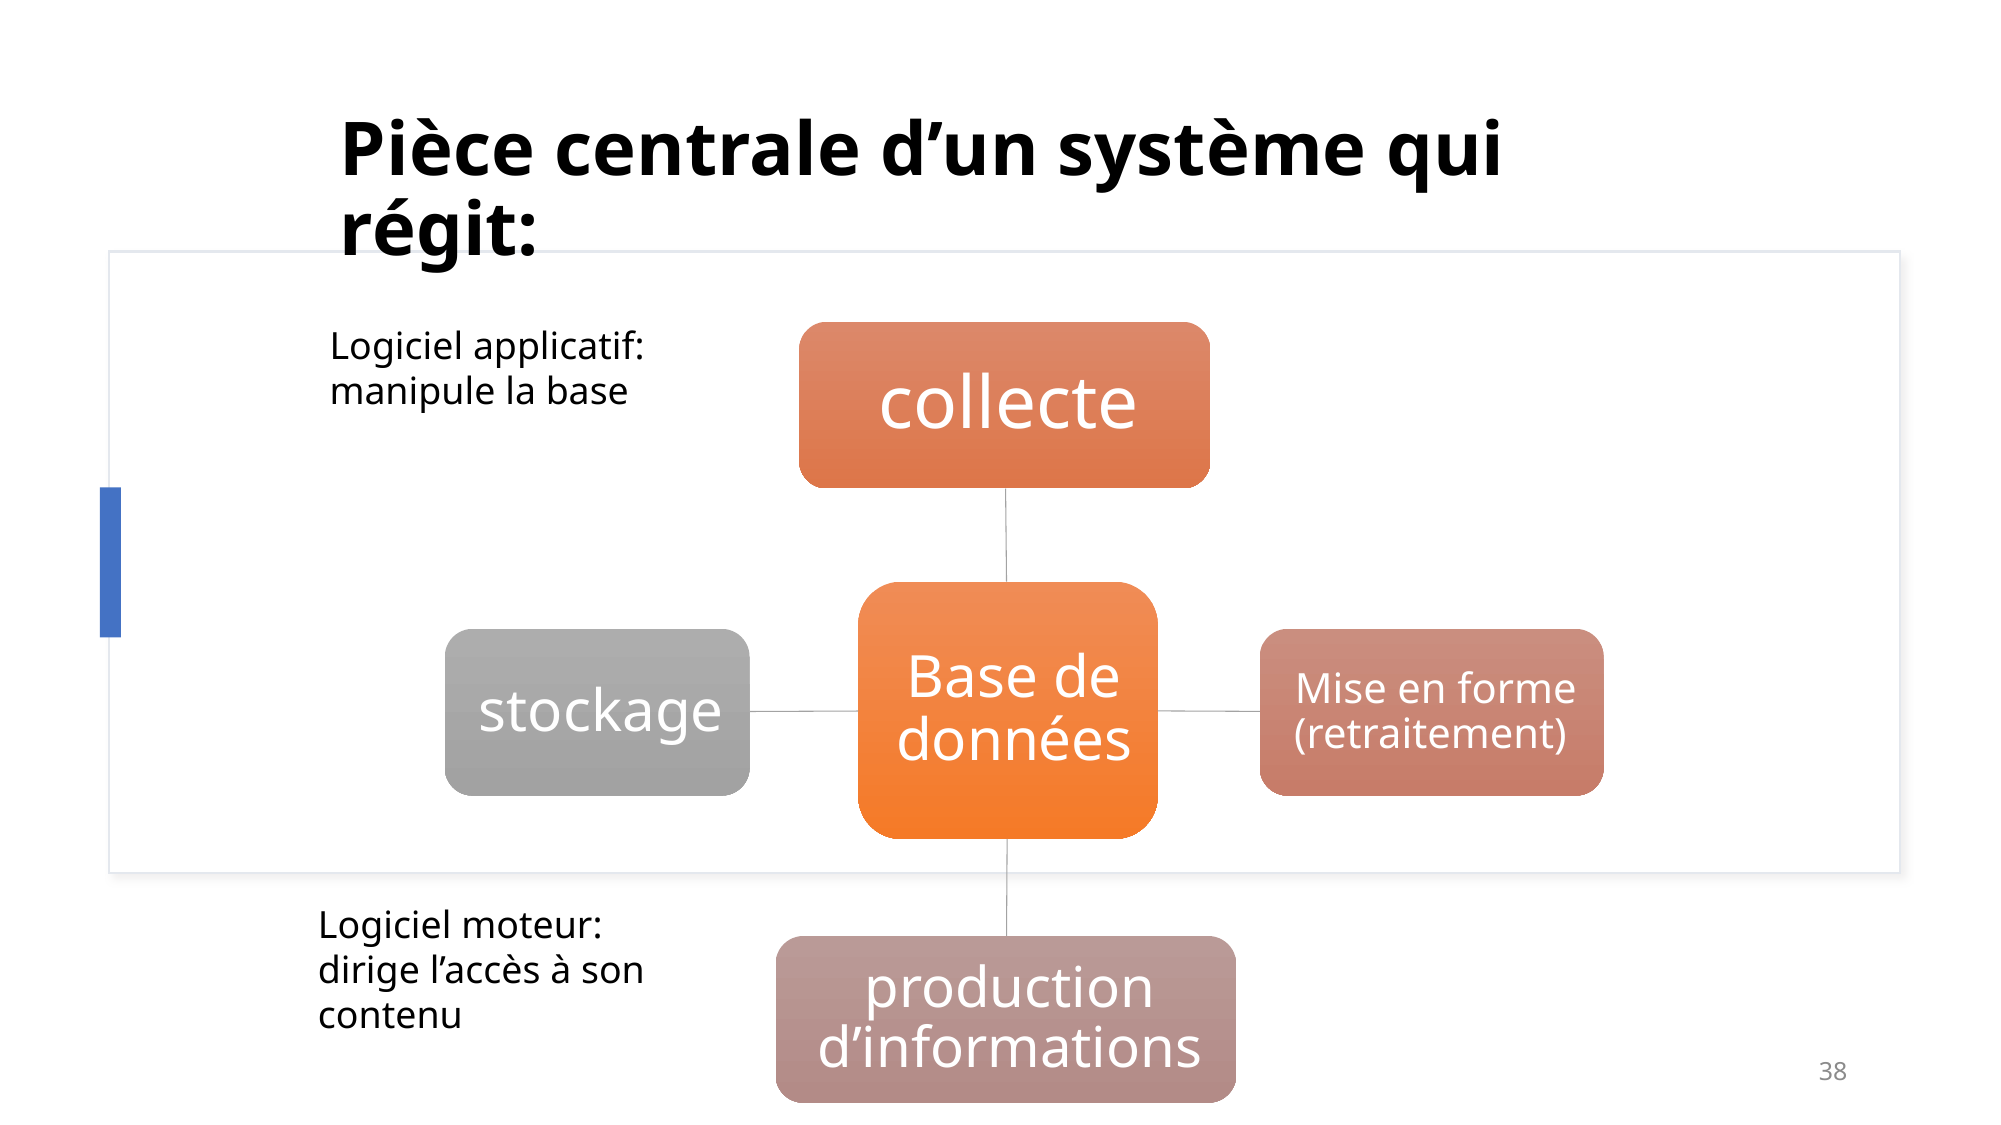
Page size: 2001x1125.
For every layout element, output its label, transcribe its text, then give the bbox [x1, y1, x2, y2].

title Pièce centrale d’un système qui régit: [324, 103, 1675, 279]
slide_number 38 [1733, 1042, 1863, 1103]
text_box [303, 295, 1733, 1125]
